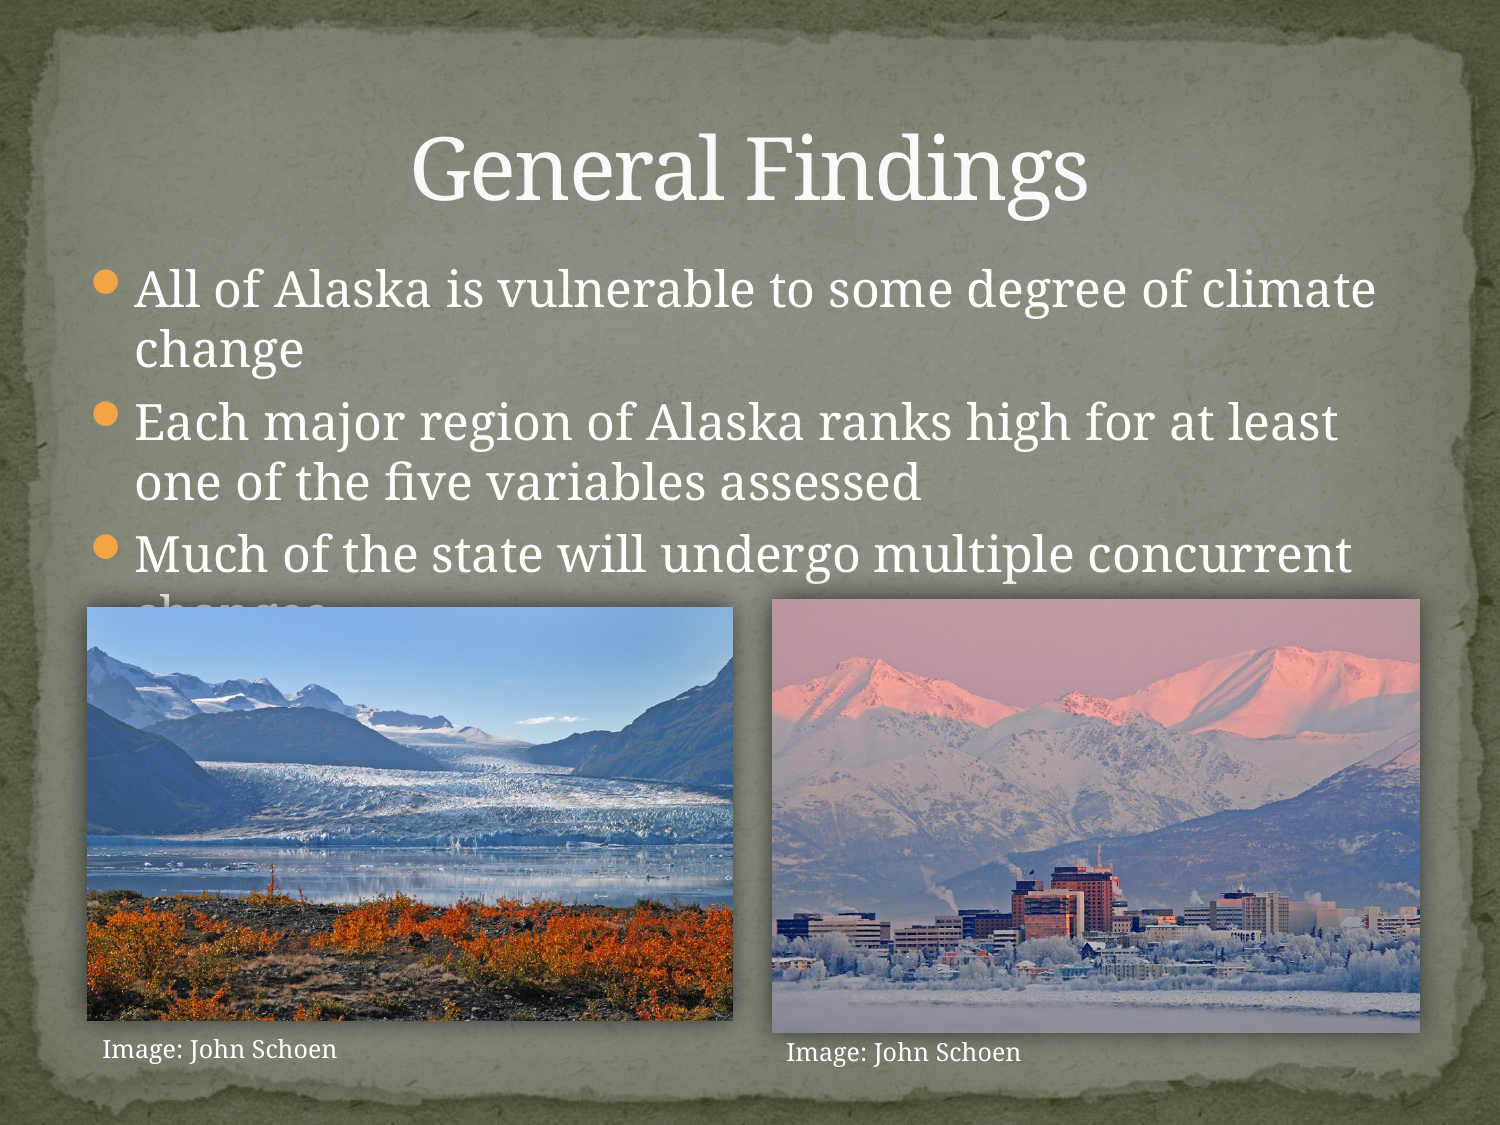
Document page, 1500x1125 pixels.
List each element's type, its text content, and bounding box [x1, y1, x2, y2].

picture [87, 607, 733, 1021]
title General Findings [74, 24, 1425, 225]
picture [772, 599, 1420, 1033]
text_box Image: John Schoen [87, 1025, 733, 1071]
text_box Image: John Schoen [771, 1039, 1421, 1075]
list All of Alaska is vulnerable to some degree of climate change Each major region of Alaska ranks high for at least one of the five variables assessed Much of the state will undergo multiple concurrent changes [75, 249, 1438, 601]
